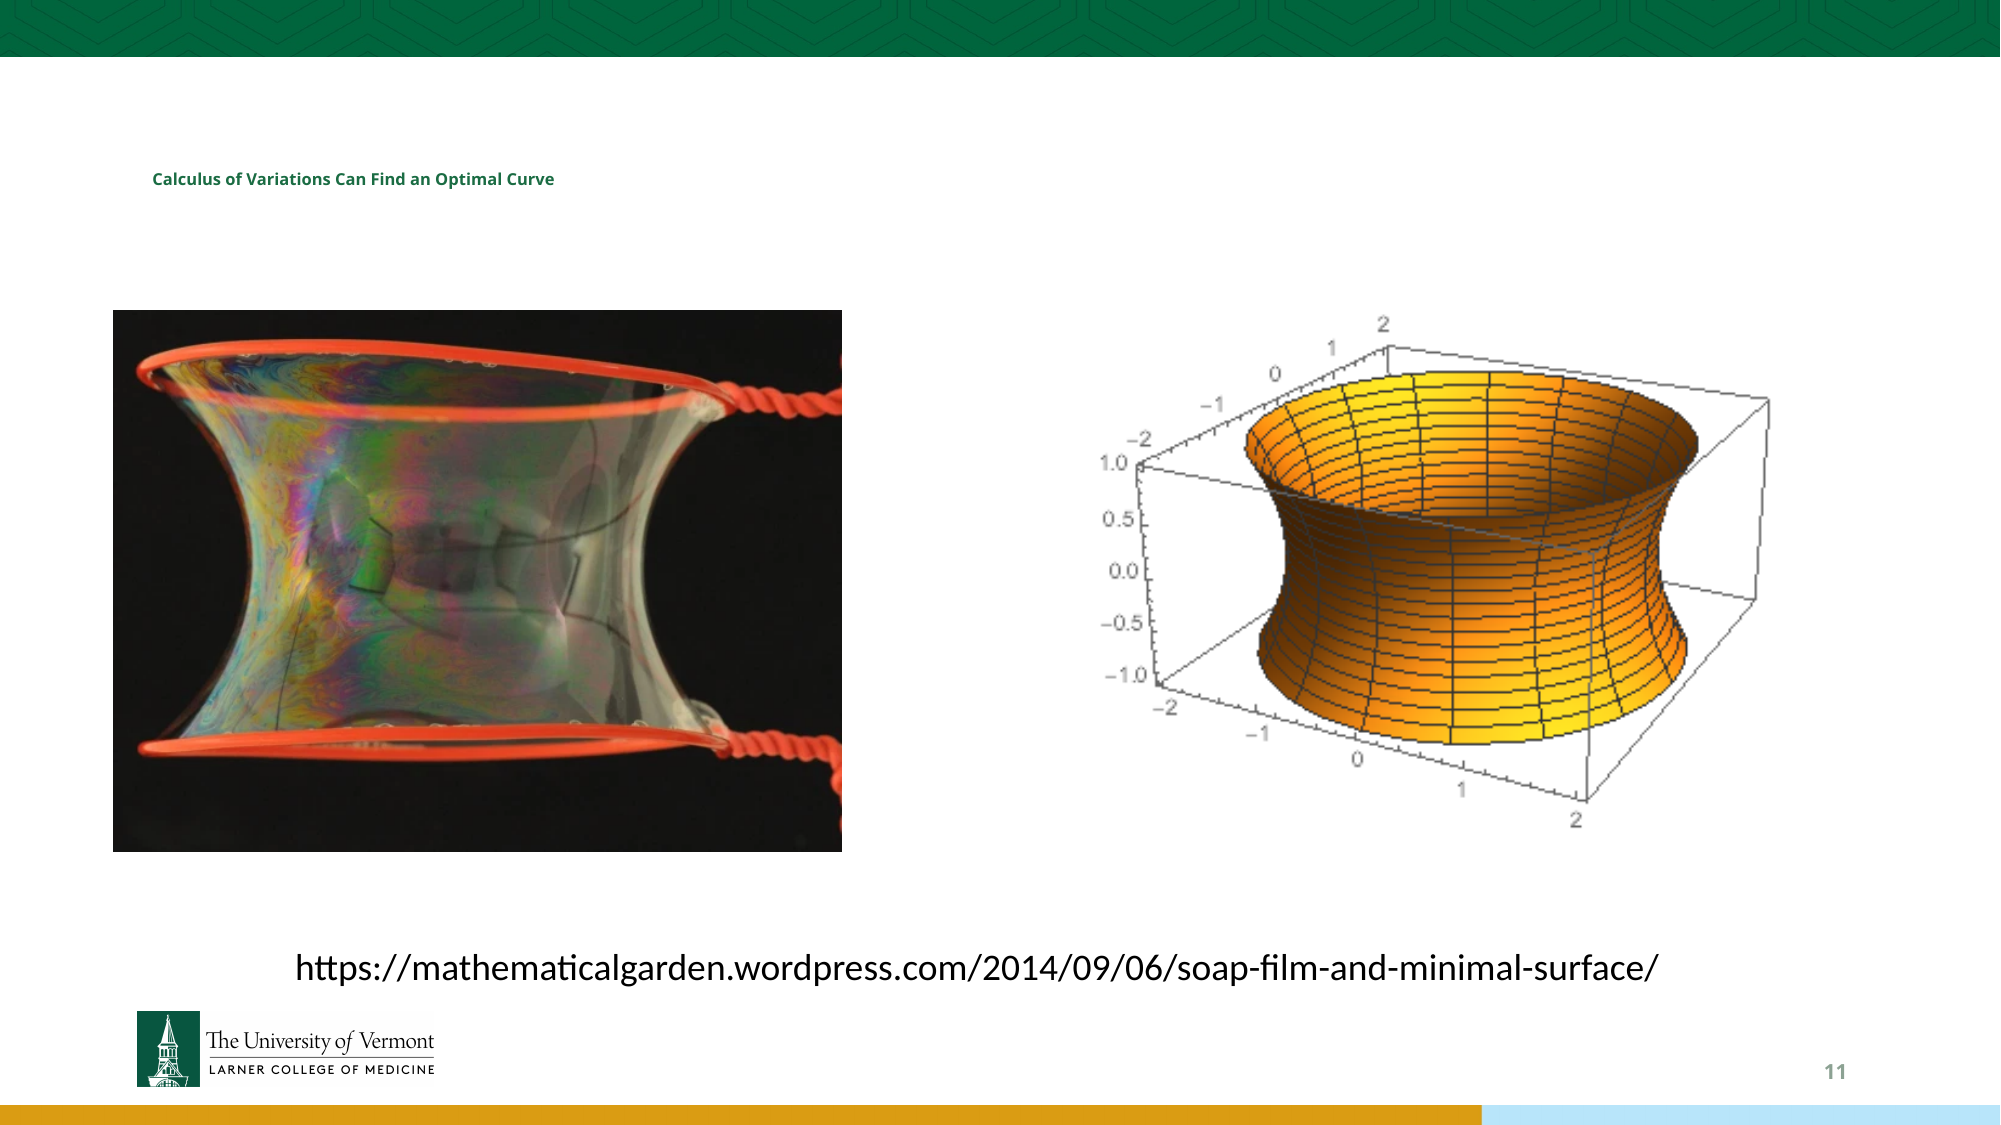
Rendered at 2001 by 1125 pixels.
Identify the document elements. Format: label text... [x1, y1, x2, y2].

picture [0, 1105, 2000, 1125]
picture [137, 1011, 434, 1087]
picture [113, 310, 842, 852]
picture [0, 0, 2000, 57]
slide_number 11 [1412, 1042, 1863, 1103]
title Calculus of Variations Can Find an Optimal Curve [137, 163, 1863, 197]
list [1054, 313, 1818, 839]
text_box https://mathematicalgarden.wordpress.com/2014/09/06/soap-film-and-minimal-surface/ [280, 935, 1790, 996]
